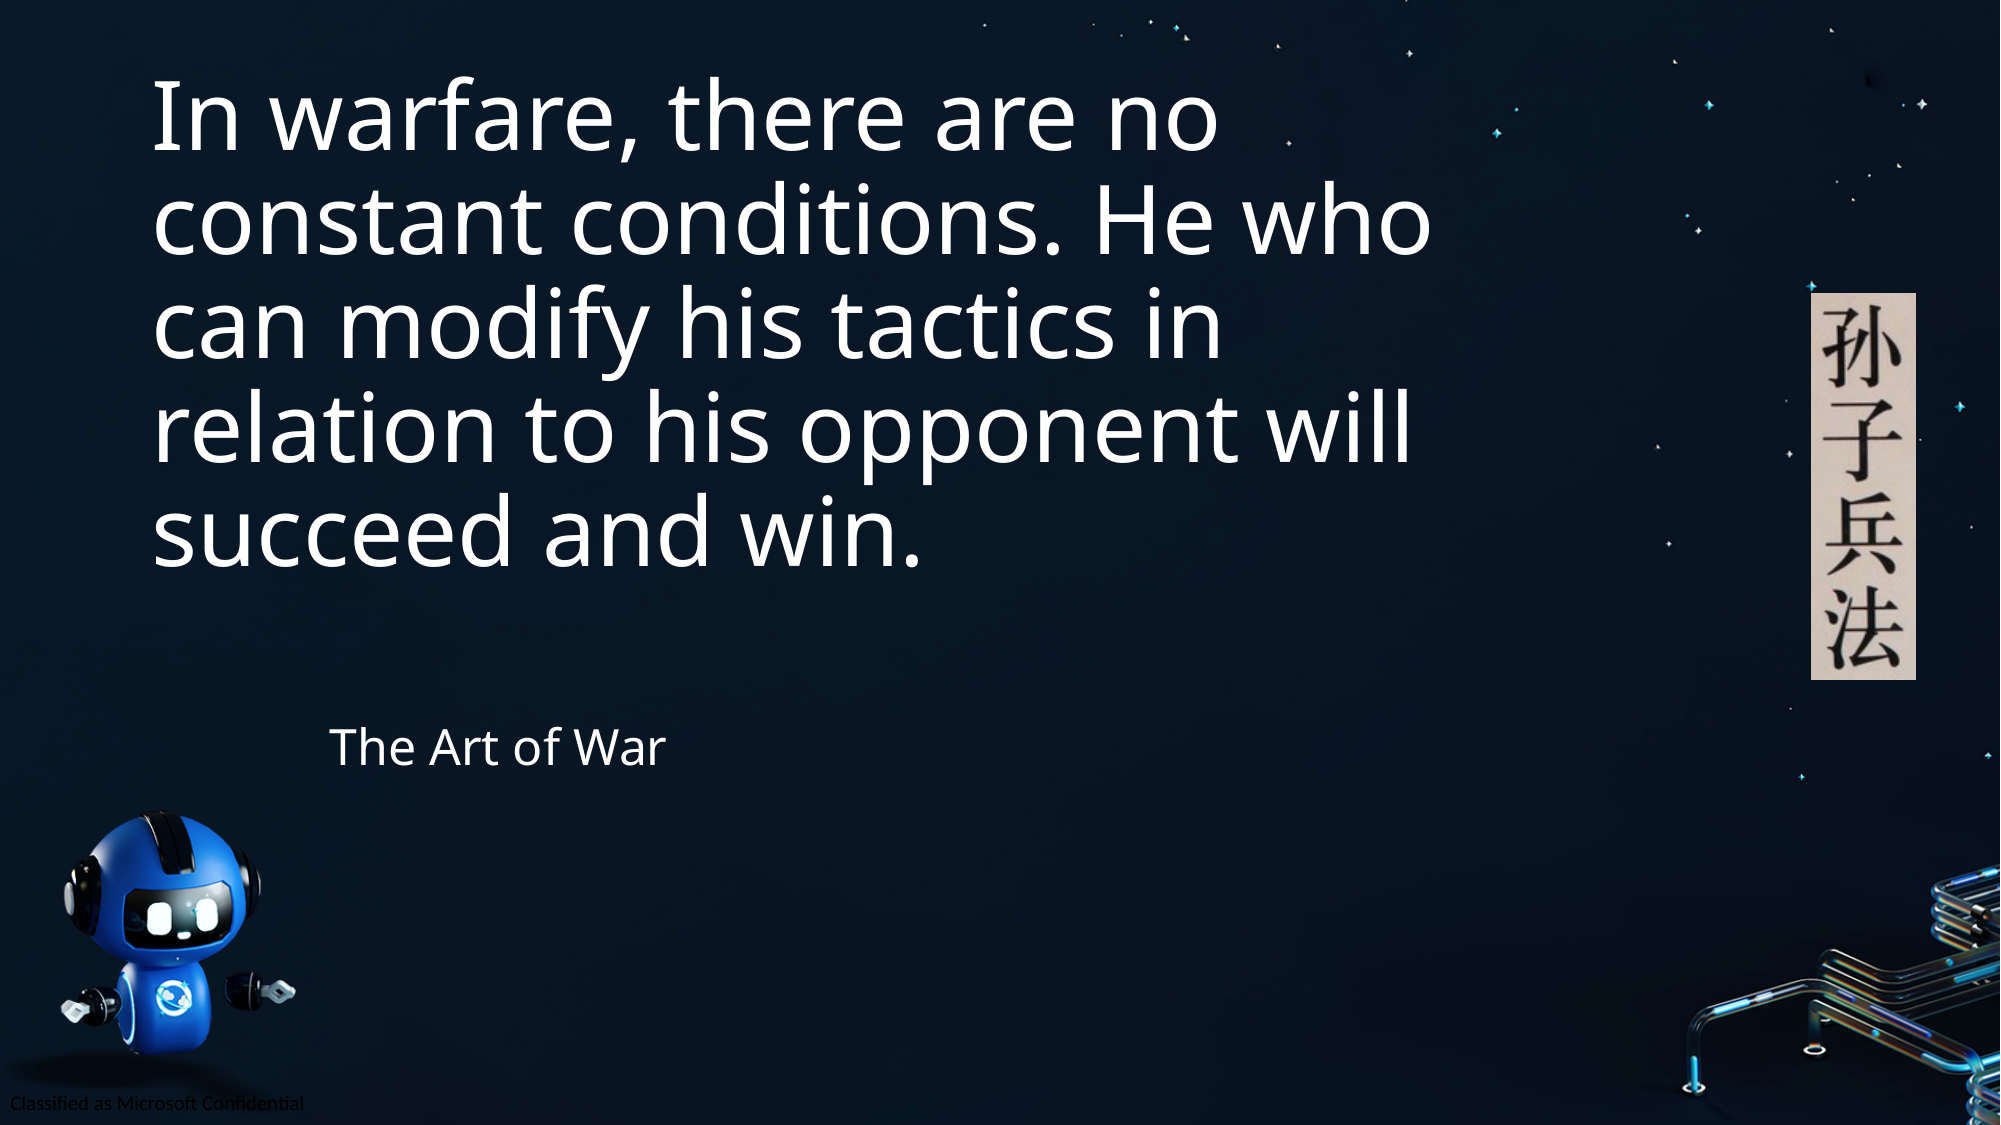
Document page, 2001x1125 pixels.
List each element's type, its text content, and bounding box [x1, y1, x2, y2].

list The Art of War [314, 715, 1686, 962]
title In warfare, there are no constant conditions. He who can modify his tactics in relation to his opponent will succeed and win. [136, 59, 1597, 598]
picture [0, 0, 2000, 1125]
